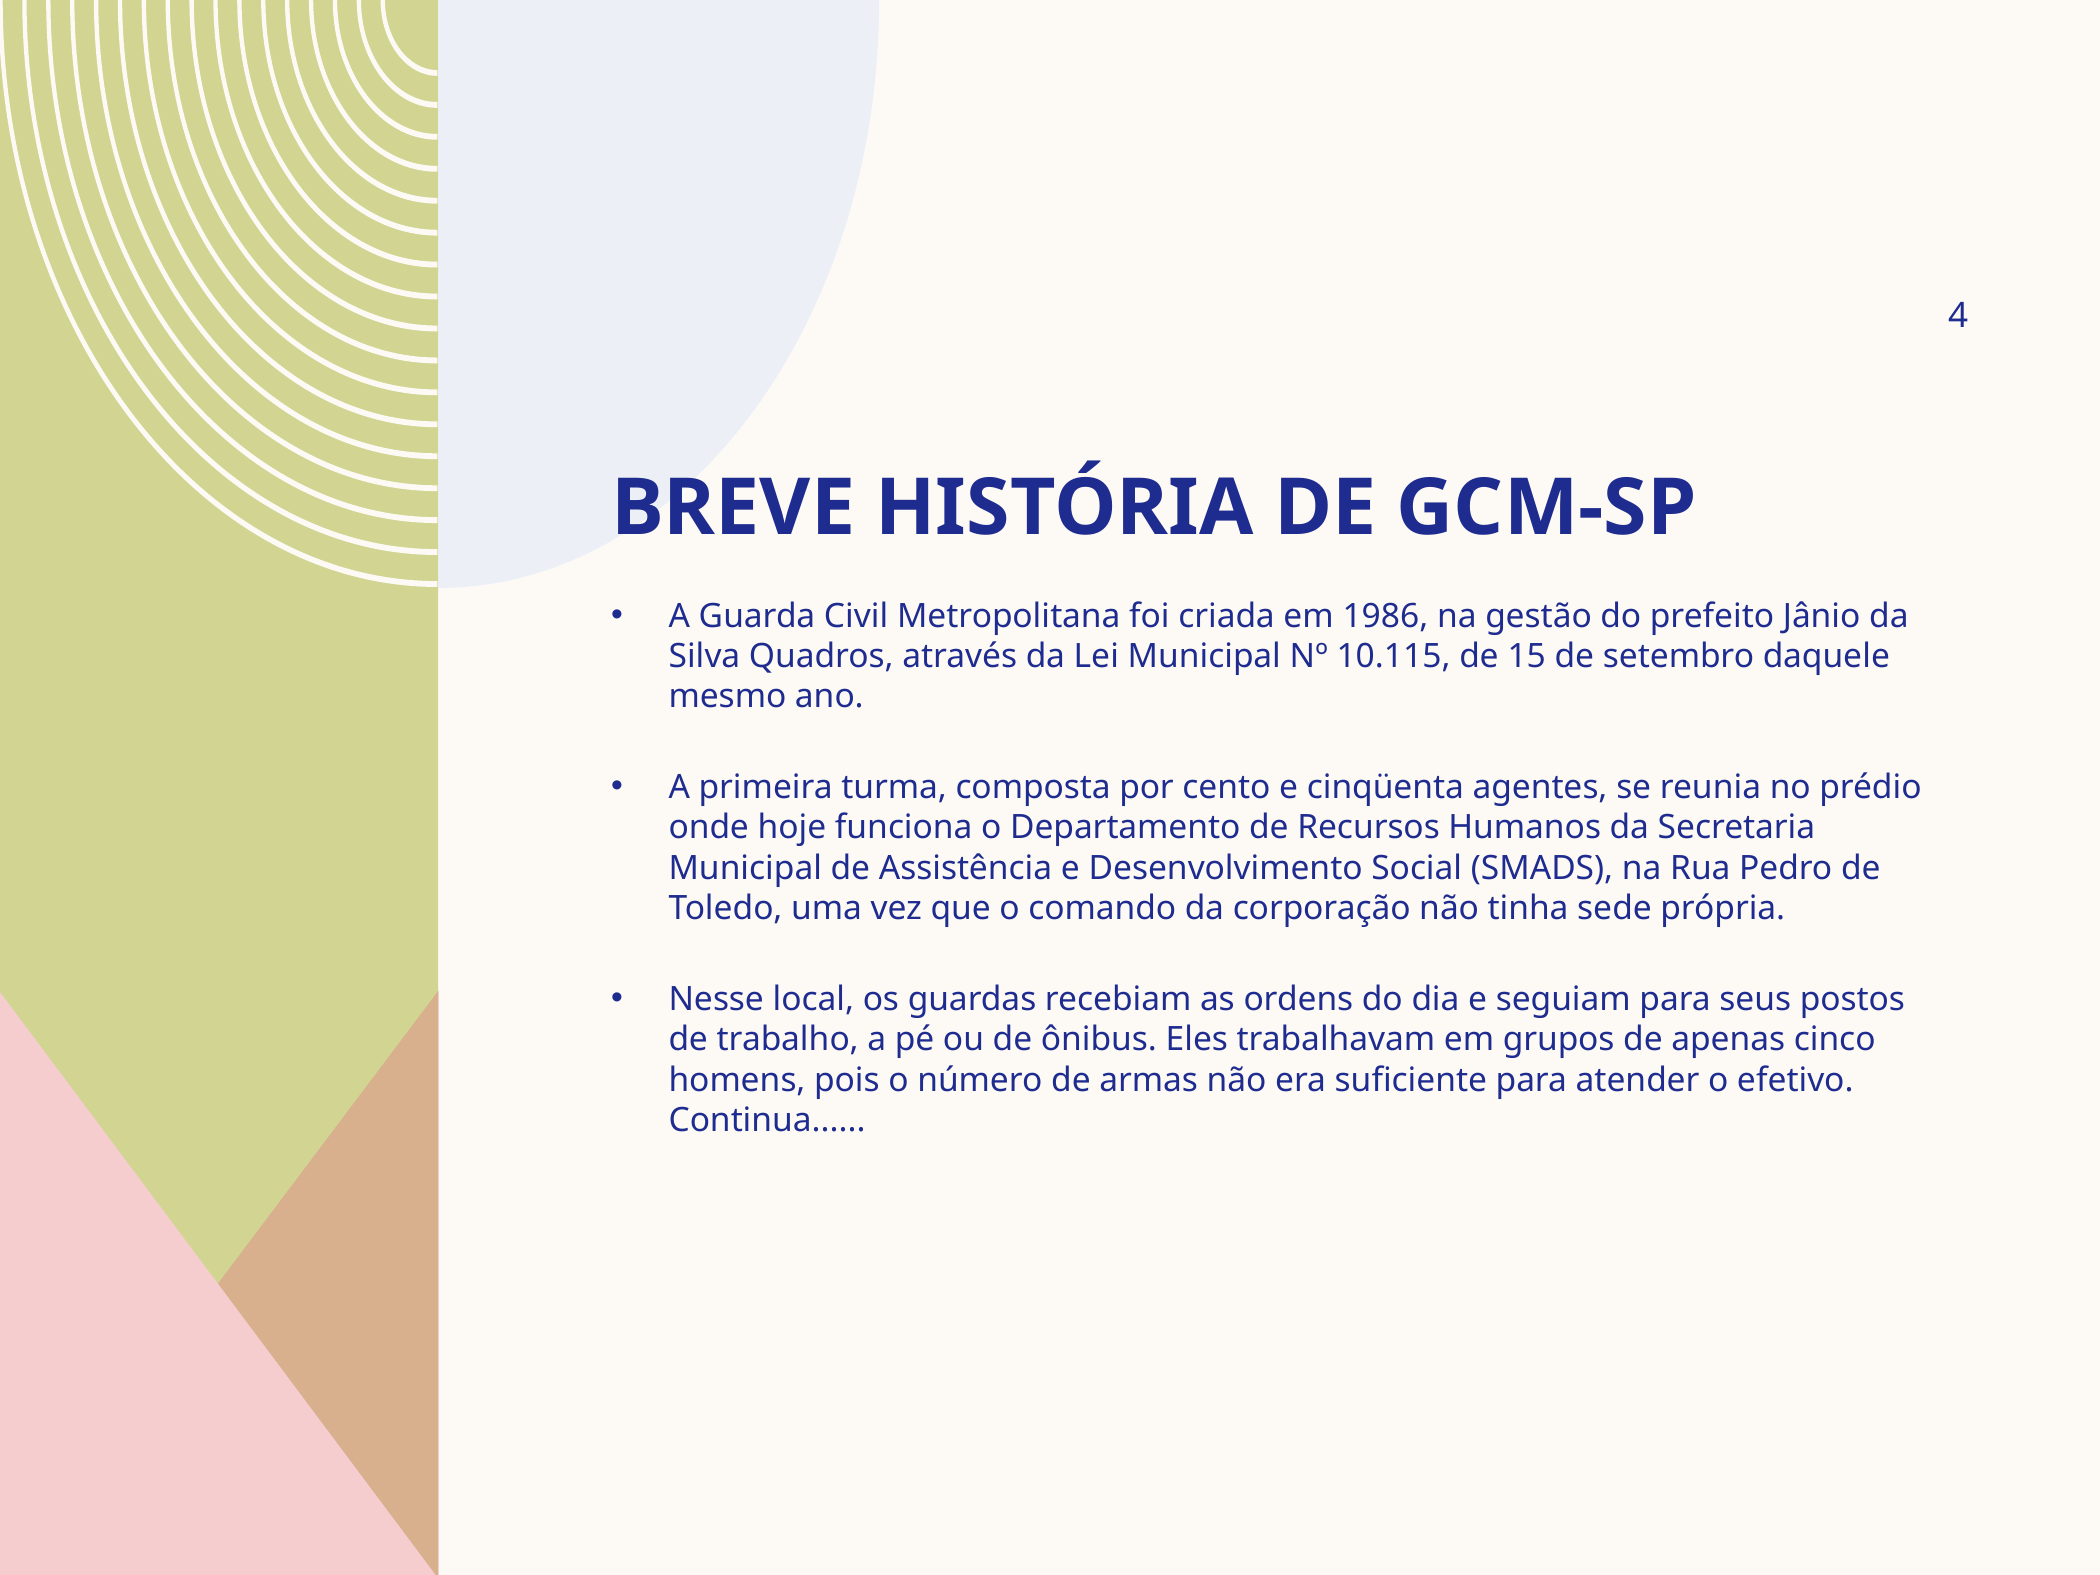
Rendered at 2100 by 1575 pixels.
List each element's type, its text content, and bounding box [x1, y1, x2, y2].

slide_number 4 [1784, 275, 1969, 357]
list A Guarda Civil Metropolitana foi criada em 1986, na gestão do prefeito Jânio da Silva Quadros, através da Lei Municipal Nº 10.115, de 15 de setembro daquele mesmo ano. A primeira turma, composta por cento e cinqüenta agentes, se reunia no prédio onde hoje funciona o Departamento de Recursos Humanos da Secretaria Municipal de Assistência e Desenvolvimento Social (SMADS), na Rua Pedro de Toledo, uma vez que o comando da corporação não tinha sede própria. Nesse local, os guardas recebiam as ordens do dia e seguiam para seus postos de trabalho, a pé ou de ônibus. Eles trabalhavam em grupos de apenas cinco homens, pois o número de armas não era suficiente para atender o efetivo. Continua...... [596, 593, 1949, 1196]
title Breve história de GCM-sp [596, 378, 1969, 551]
